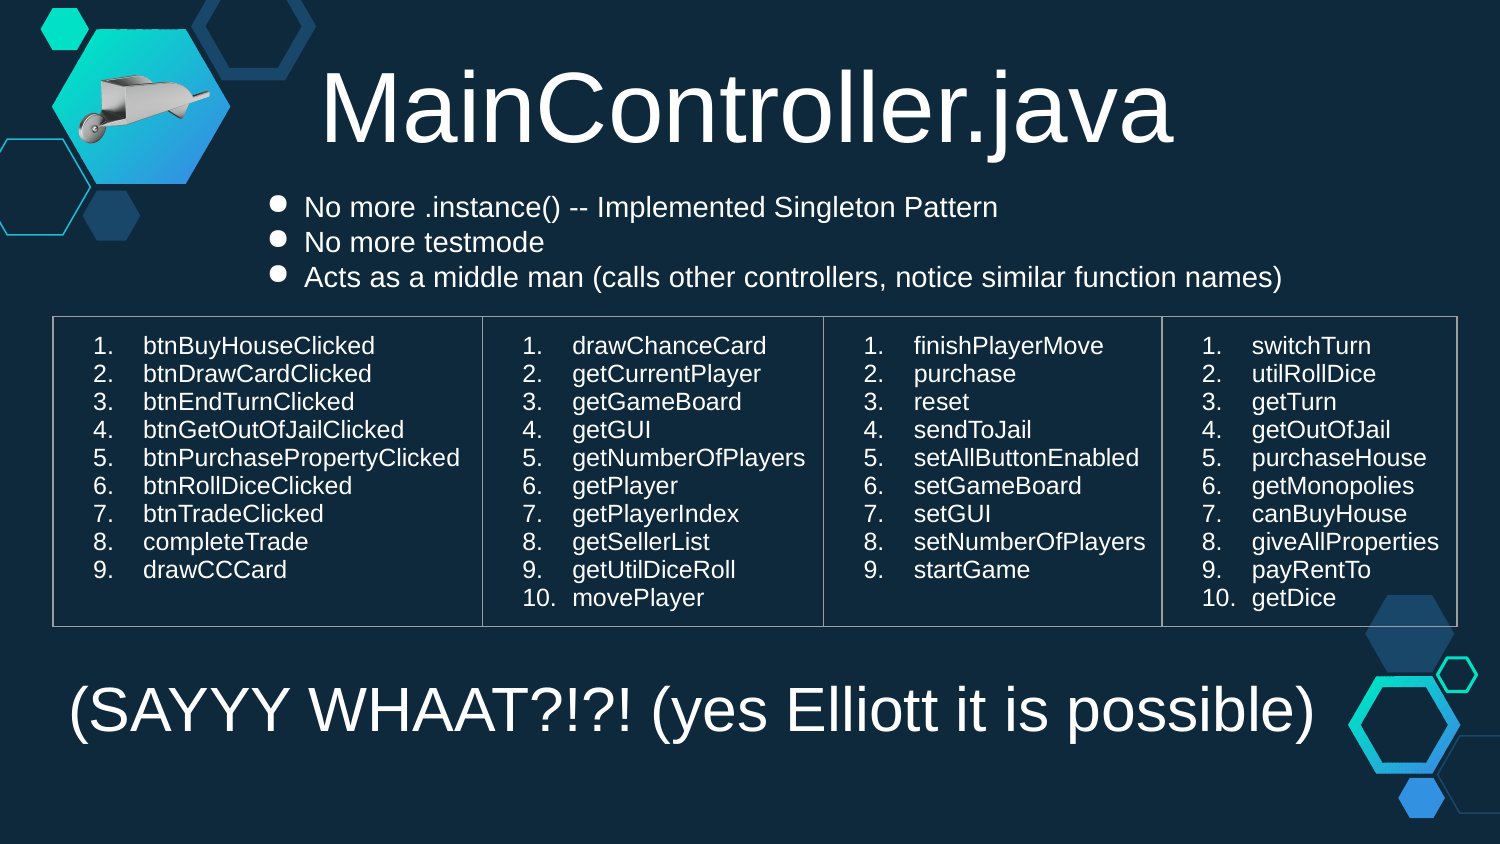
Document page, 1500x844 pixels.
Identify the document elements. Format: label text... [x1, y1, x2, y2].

text_box (SAYYY WHAAT?!?! (yes Elliott it is possible) [53, 654, 1346, 770]
table_header switchTurn utilRollDice getTurn getOutOfJail purchaseHouse getMonopolies canBuyHouse giveAllProperties payRentTo getDice [1163, 317, 1456, 626]
table_header btnBuyHouseClicked btnDrawCardClicked btnEndTurnClicked btnGetOutOfJailClicked btnPurchasePropertyClicked btnRollDiceClicked btnTradeClicked completeTrade drawCCCard [54, 317, 482, 626]
table_header drawChanceCard getCurrentPlayer getGameBoard getGUI getNumberOfPlayers getPlayer getPlayerIndex getSellerList getUtilDiceRoll movePlayer [483, 317, 823, 626]
text_box No more .instance() -- Implemented Singleton Pattern No more testmode Acts as a middle man (calls other controllers, notice similar function names) [214, 173, 1346, 306]
text_box MainController.java [304, 27, 1219, 173]
picture [71, 52, 215, 157]
table_header finishPlayerMove purchase reset sendToJail setAllButtonEnabled setGameBoard setGUI setNumberOfPlayers startGame [824, 317, 1161, 626]
